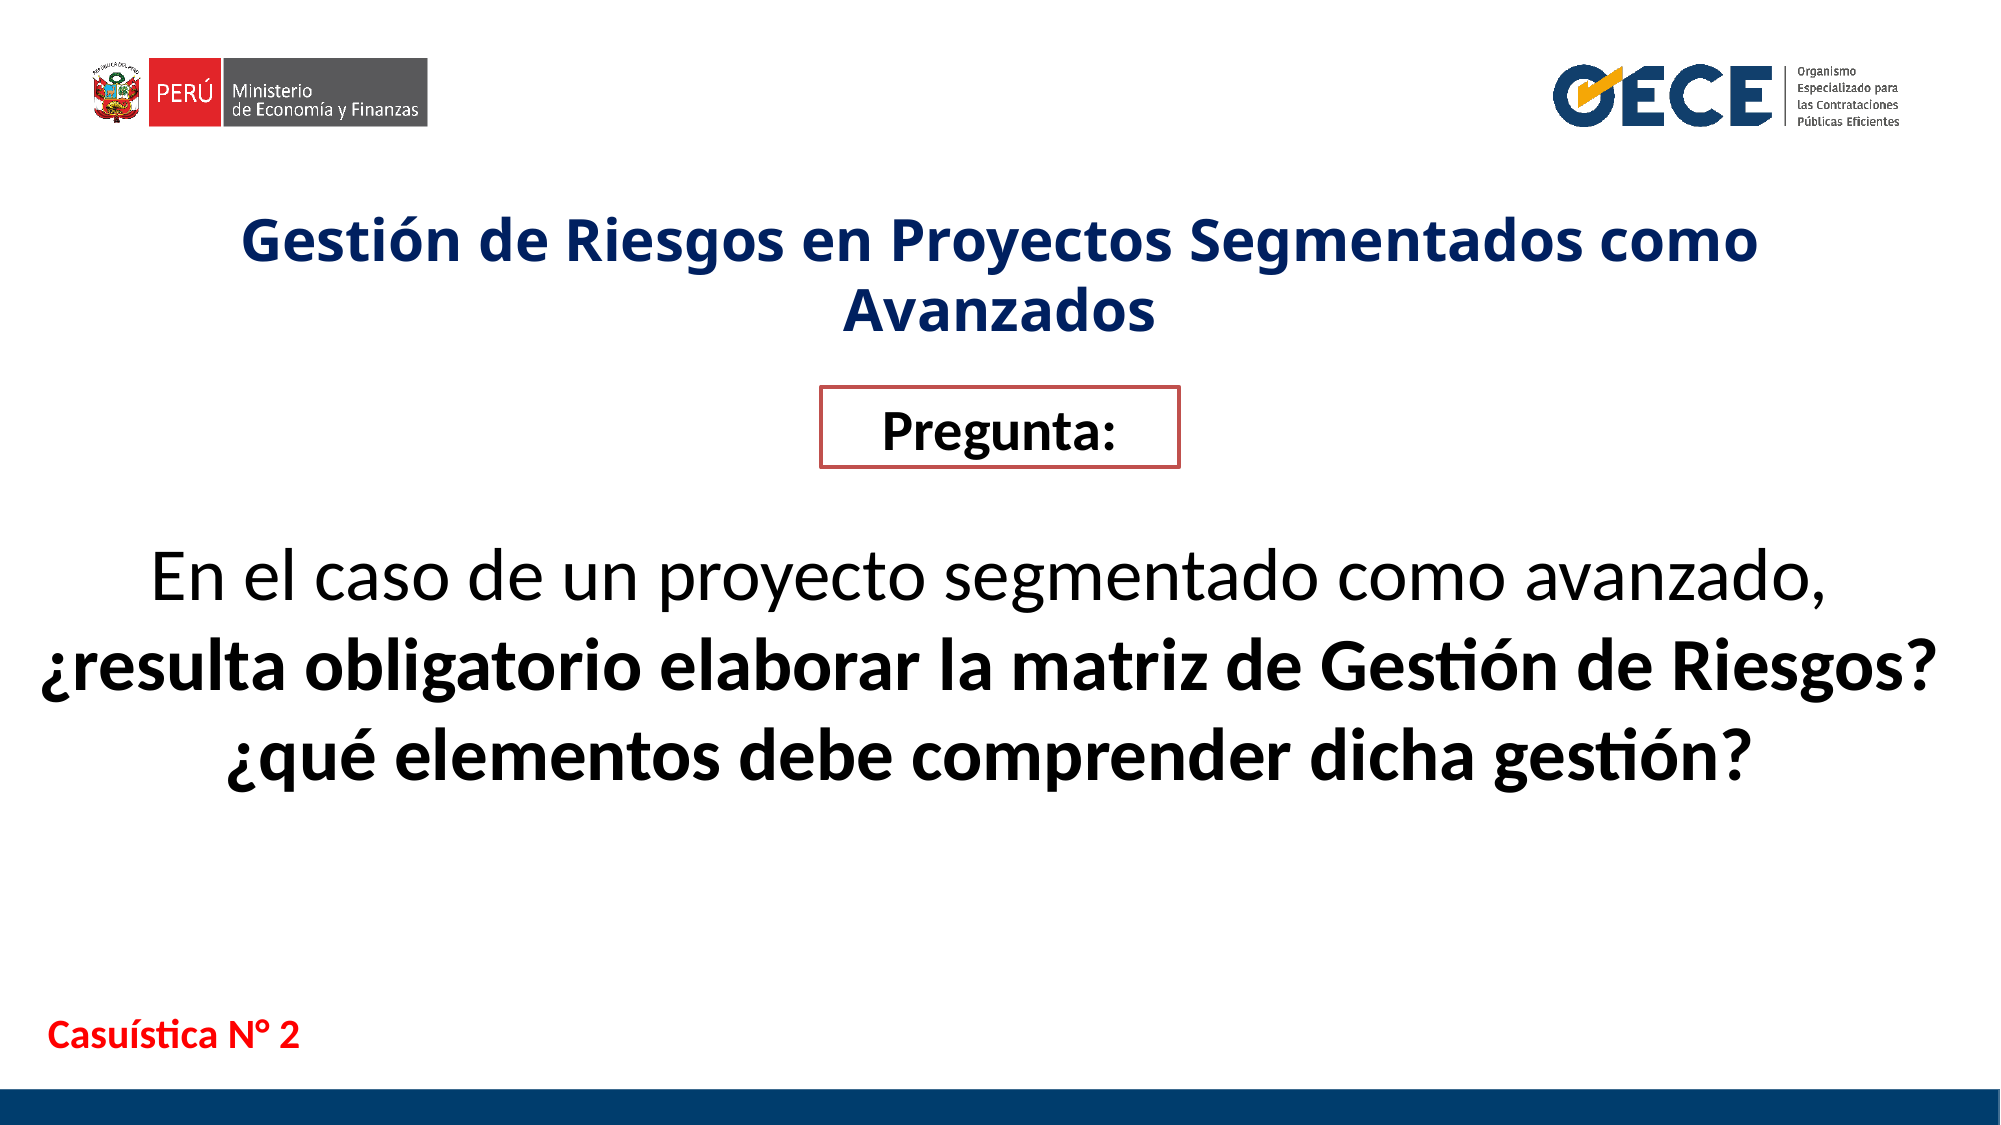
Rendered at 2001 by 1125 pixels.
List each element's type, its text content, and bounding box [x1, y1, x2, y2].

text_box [0, 203, 1981, 808]
picture [0, 1089, 2000, 1125]
picture [1553, 64, 1899, 127]
picture [84, 55, 430, 129]
text_box Casuística N° 2 [0, 989, 360, 1074]
